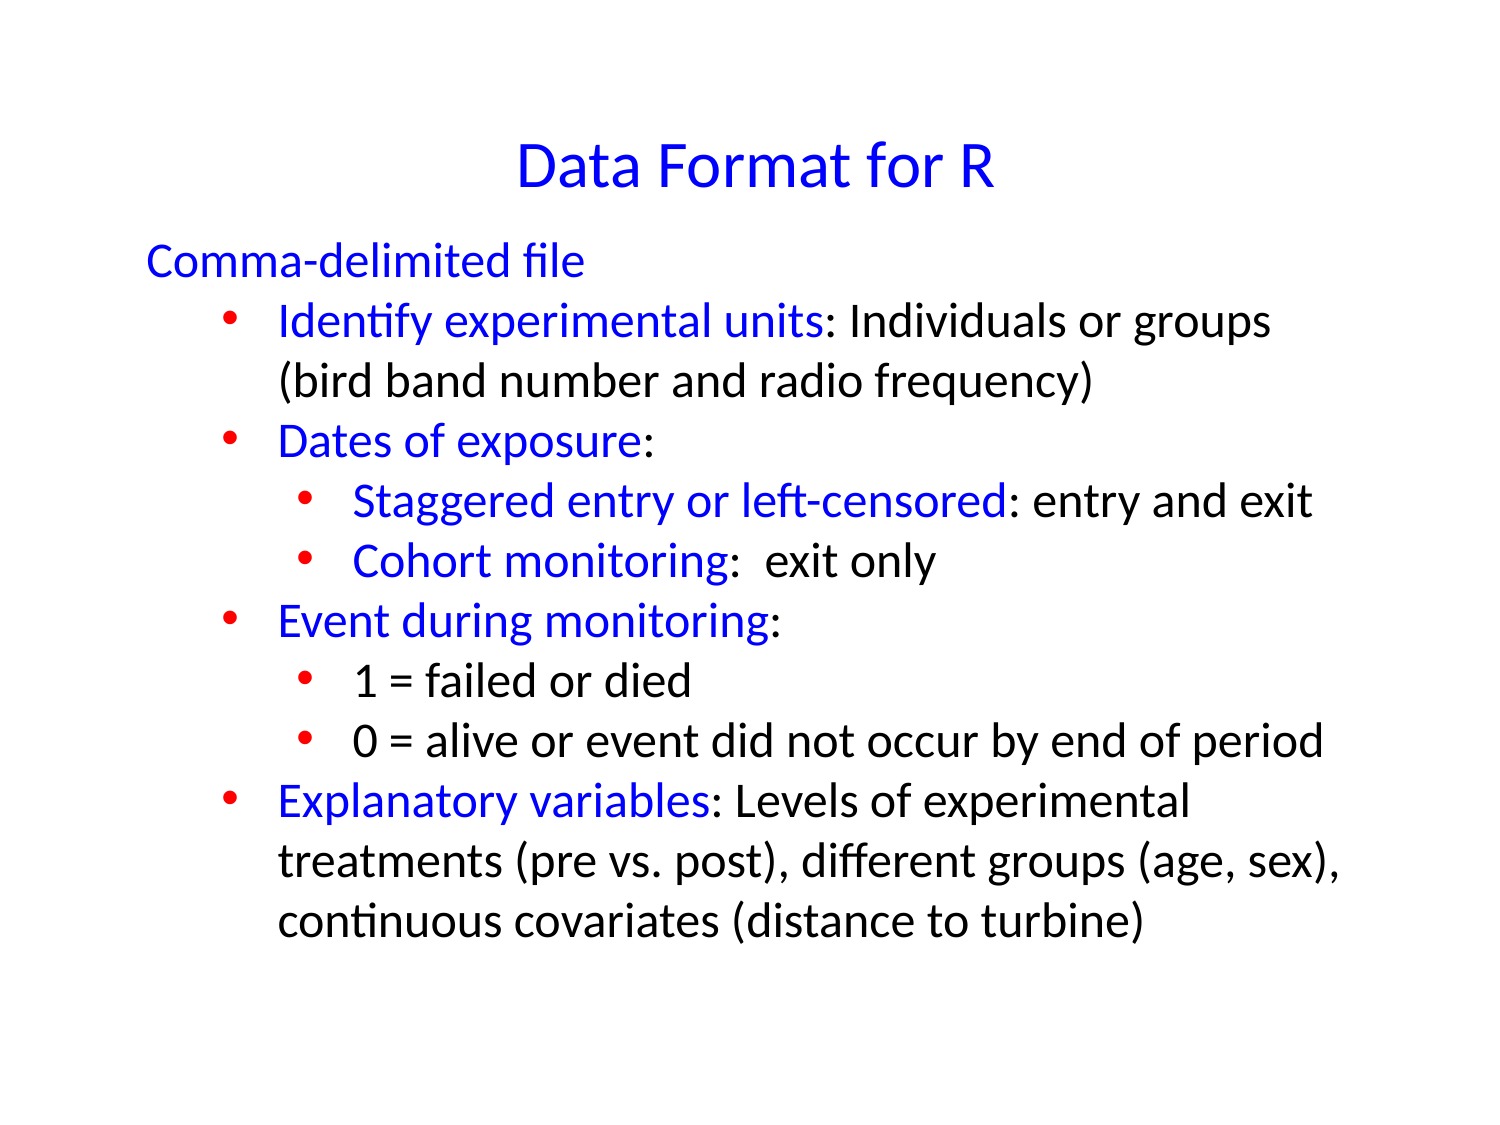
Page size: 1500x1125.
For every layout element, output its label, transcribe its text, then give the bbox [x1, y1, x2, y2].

text_box Data Format for R [501, 113, 1011, 208]
text_box Comma-delimited file Identify experimental units: Individuals or groups (bird band number and radio frequency) Dates of exposure: Staggered entry or left-censored: entry and exit Cohort monitoring: exit only Event during monitoring: 1 = failed or died 0 = alive or event did not occur by end of period Explanatory variables: Levels of experimental treatments (pre vs. post), different groups (age, sex), continuous covariates (distance to turbine) [131, 220, 1382, 955]
